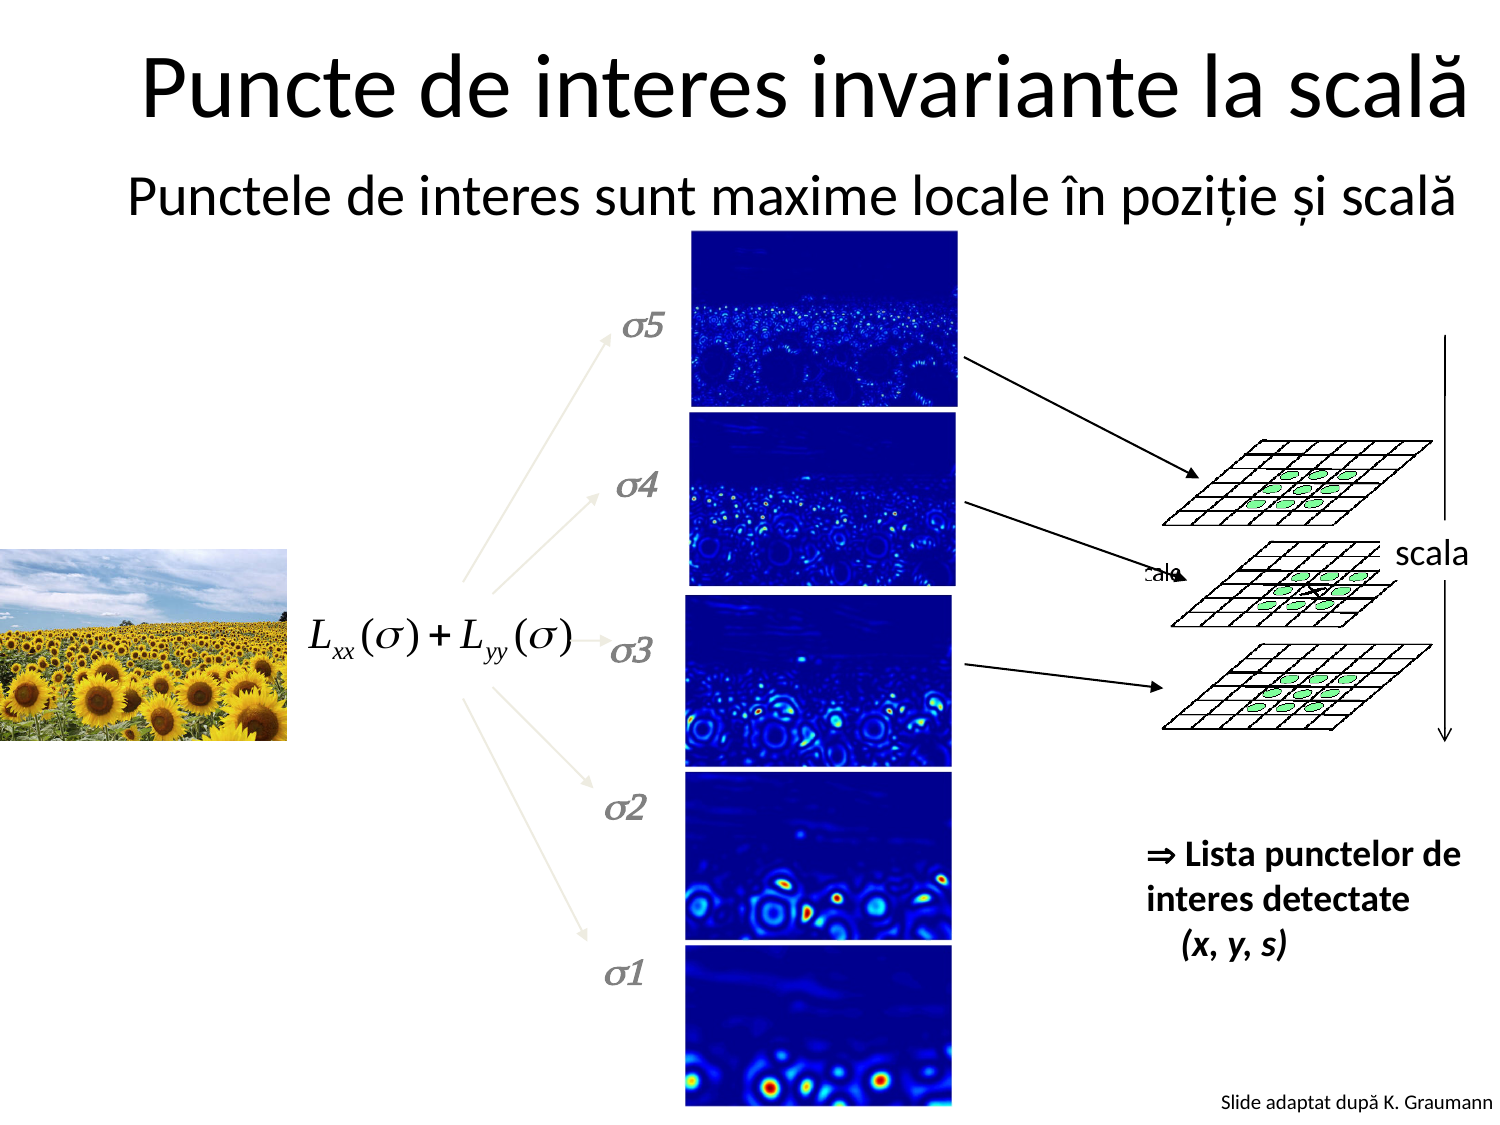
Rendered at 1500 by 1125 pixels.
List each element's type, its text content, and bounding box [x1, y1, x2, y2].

title Puncte de interes invariante la scală [112, 12, 1500, 149]
text_box Slide adaptat după K. Graumann [1206, 1081, 1500, 1122]
text_box Punctele de interes sunt maxime locale în poziție și scală [112, 149, 1500, 1013]
picture [1144, 405, 1460, 763]
picture [0, 549, 288, 741]
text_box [300, 291, 630, 1001]
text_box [635, 190, 994, 1125]
text_box  Lista punctelor de interes detectate (x, y, s) [1131, 821, 1500, 972]
